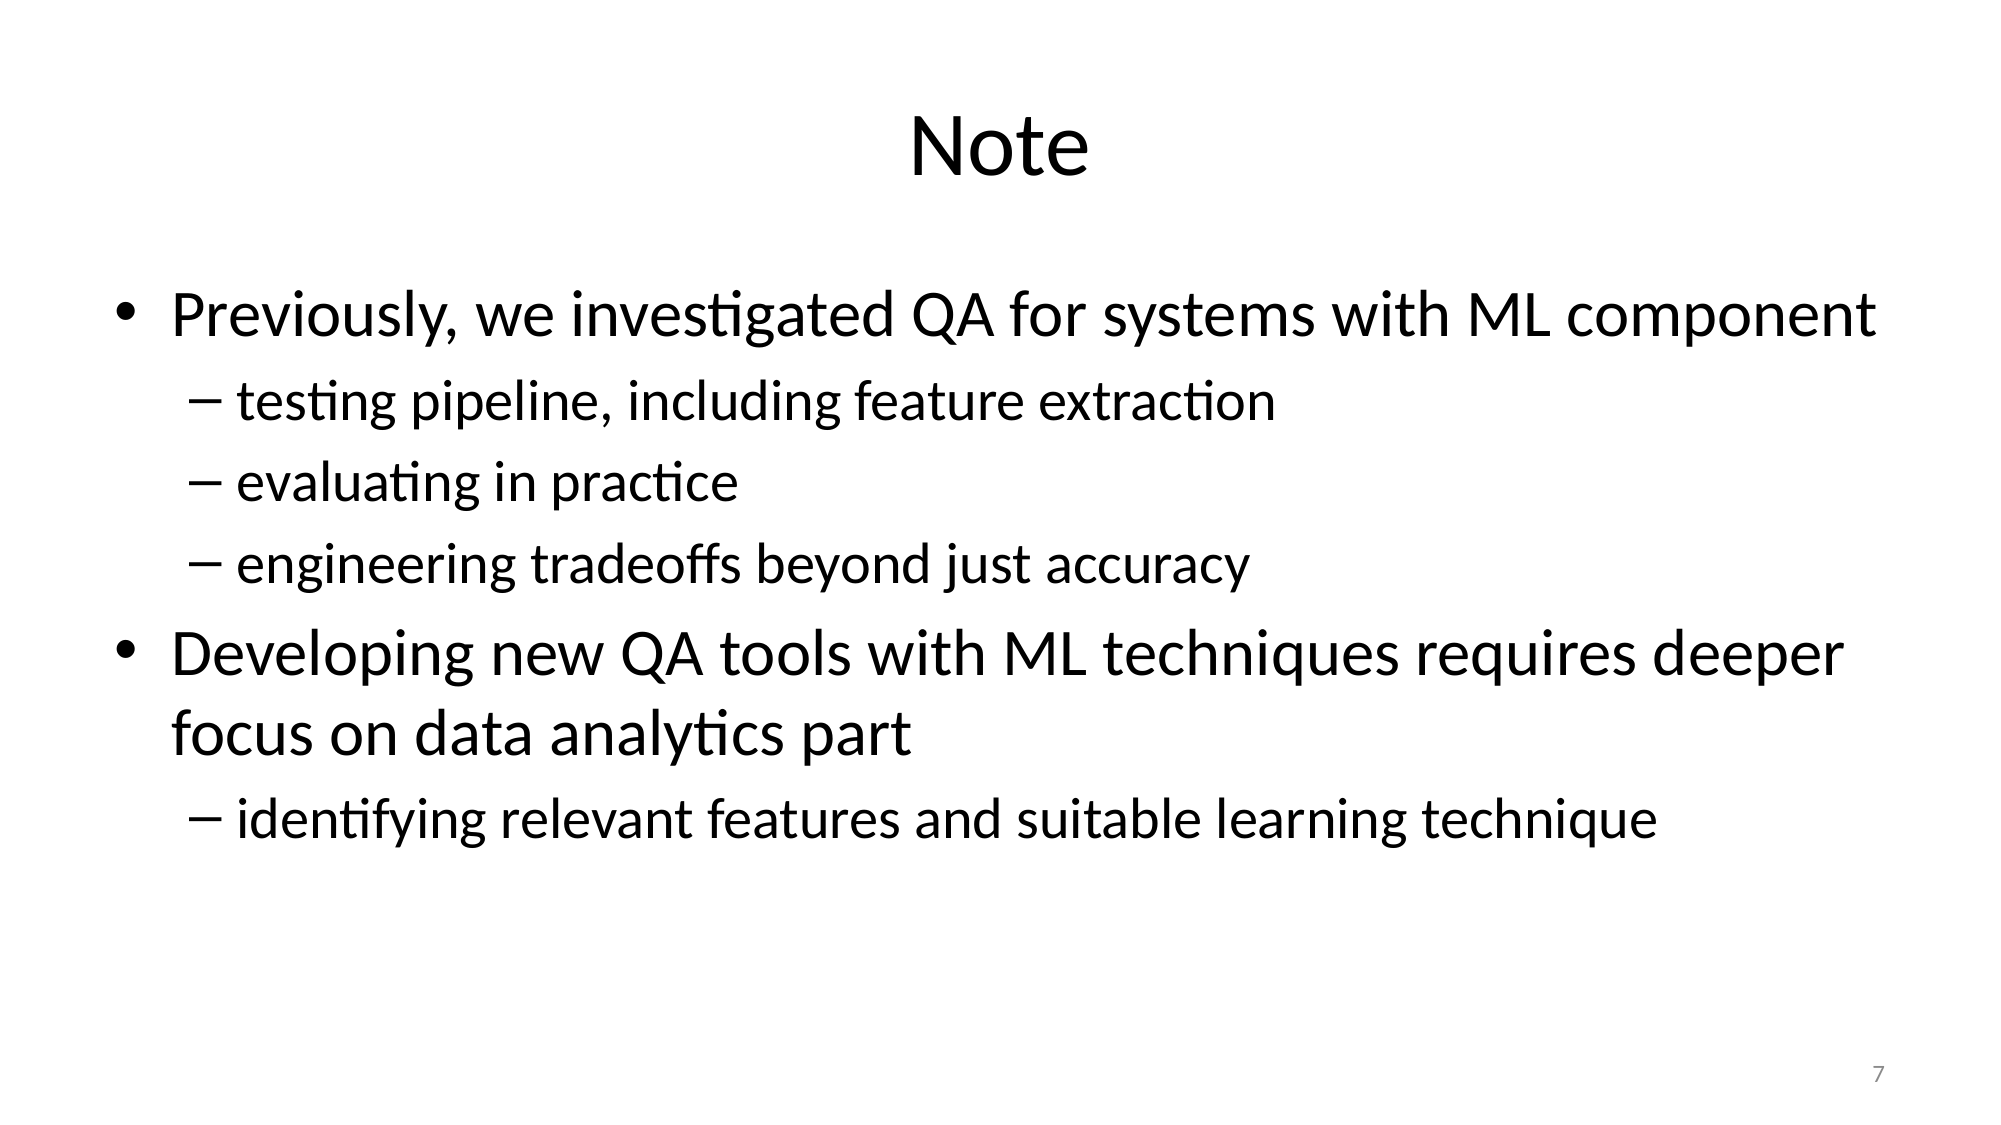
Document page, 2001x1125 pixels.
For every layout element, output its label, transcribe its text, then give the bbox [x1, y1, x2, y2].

slide_number 7 [1433, 1042, 1900, 1103]
title Note [99, 45, 1900, 233]
list Previously, we investigated QA for systems with ML component testing pipeline, including feature extraction evaluating in practice engineering tradeoffs beyond just accuracy Developing new QA tools with ML techniques requires deeper focus on data analytics part identifying relevant features and suitable learning technique [99, 262, 1900, 1005]
